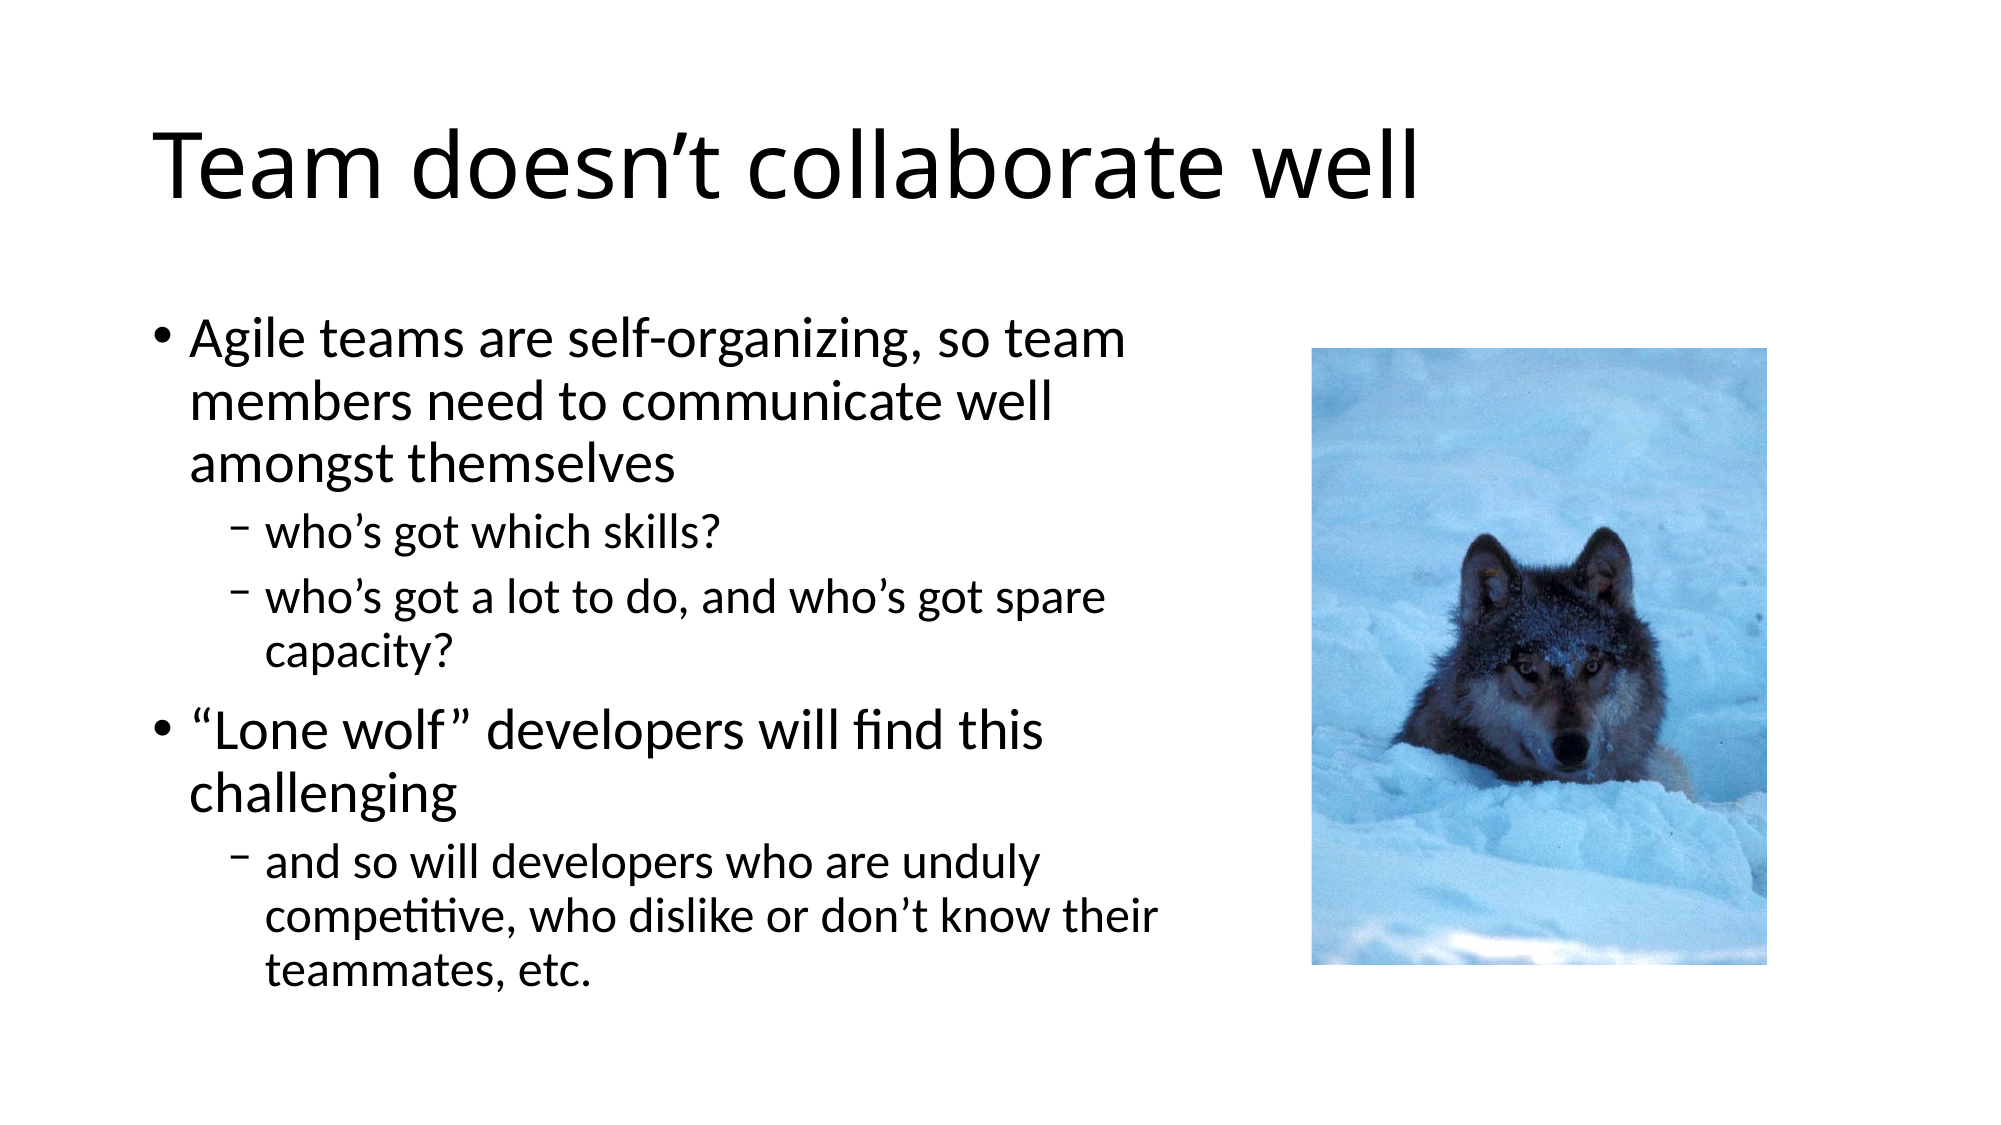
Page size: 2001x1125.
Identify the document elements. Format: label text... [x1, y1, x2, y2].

picture [1311, 348, 1767, 965]
list Agile teams are self-organizing, so team members need to communicate well amongst themselves who’s got which skills? who’s got a lot to do, and who’s got spare capacity? “Lone wolf” developers will find this challenging and so will developers who are unduly competitive, who dislike or don’t know their teammates, etc. [137, 299, 1253, 1014]
title Team doesn’t collaborate well [137, 59, 1863, 278]
